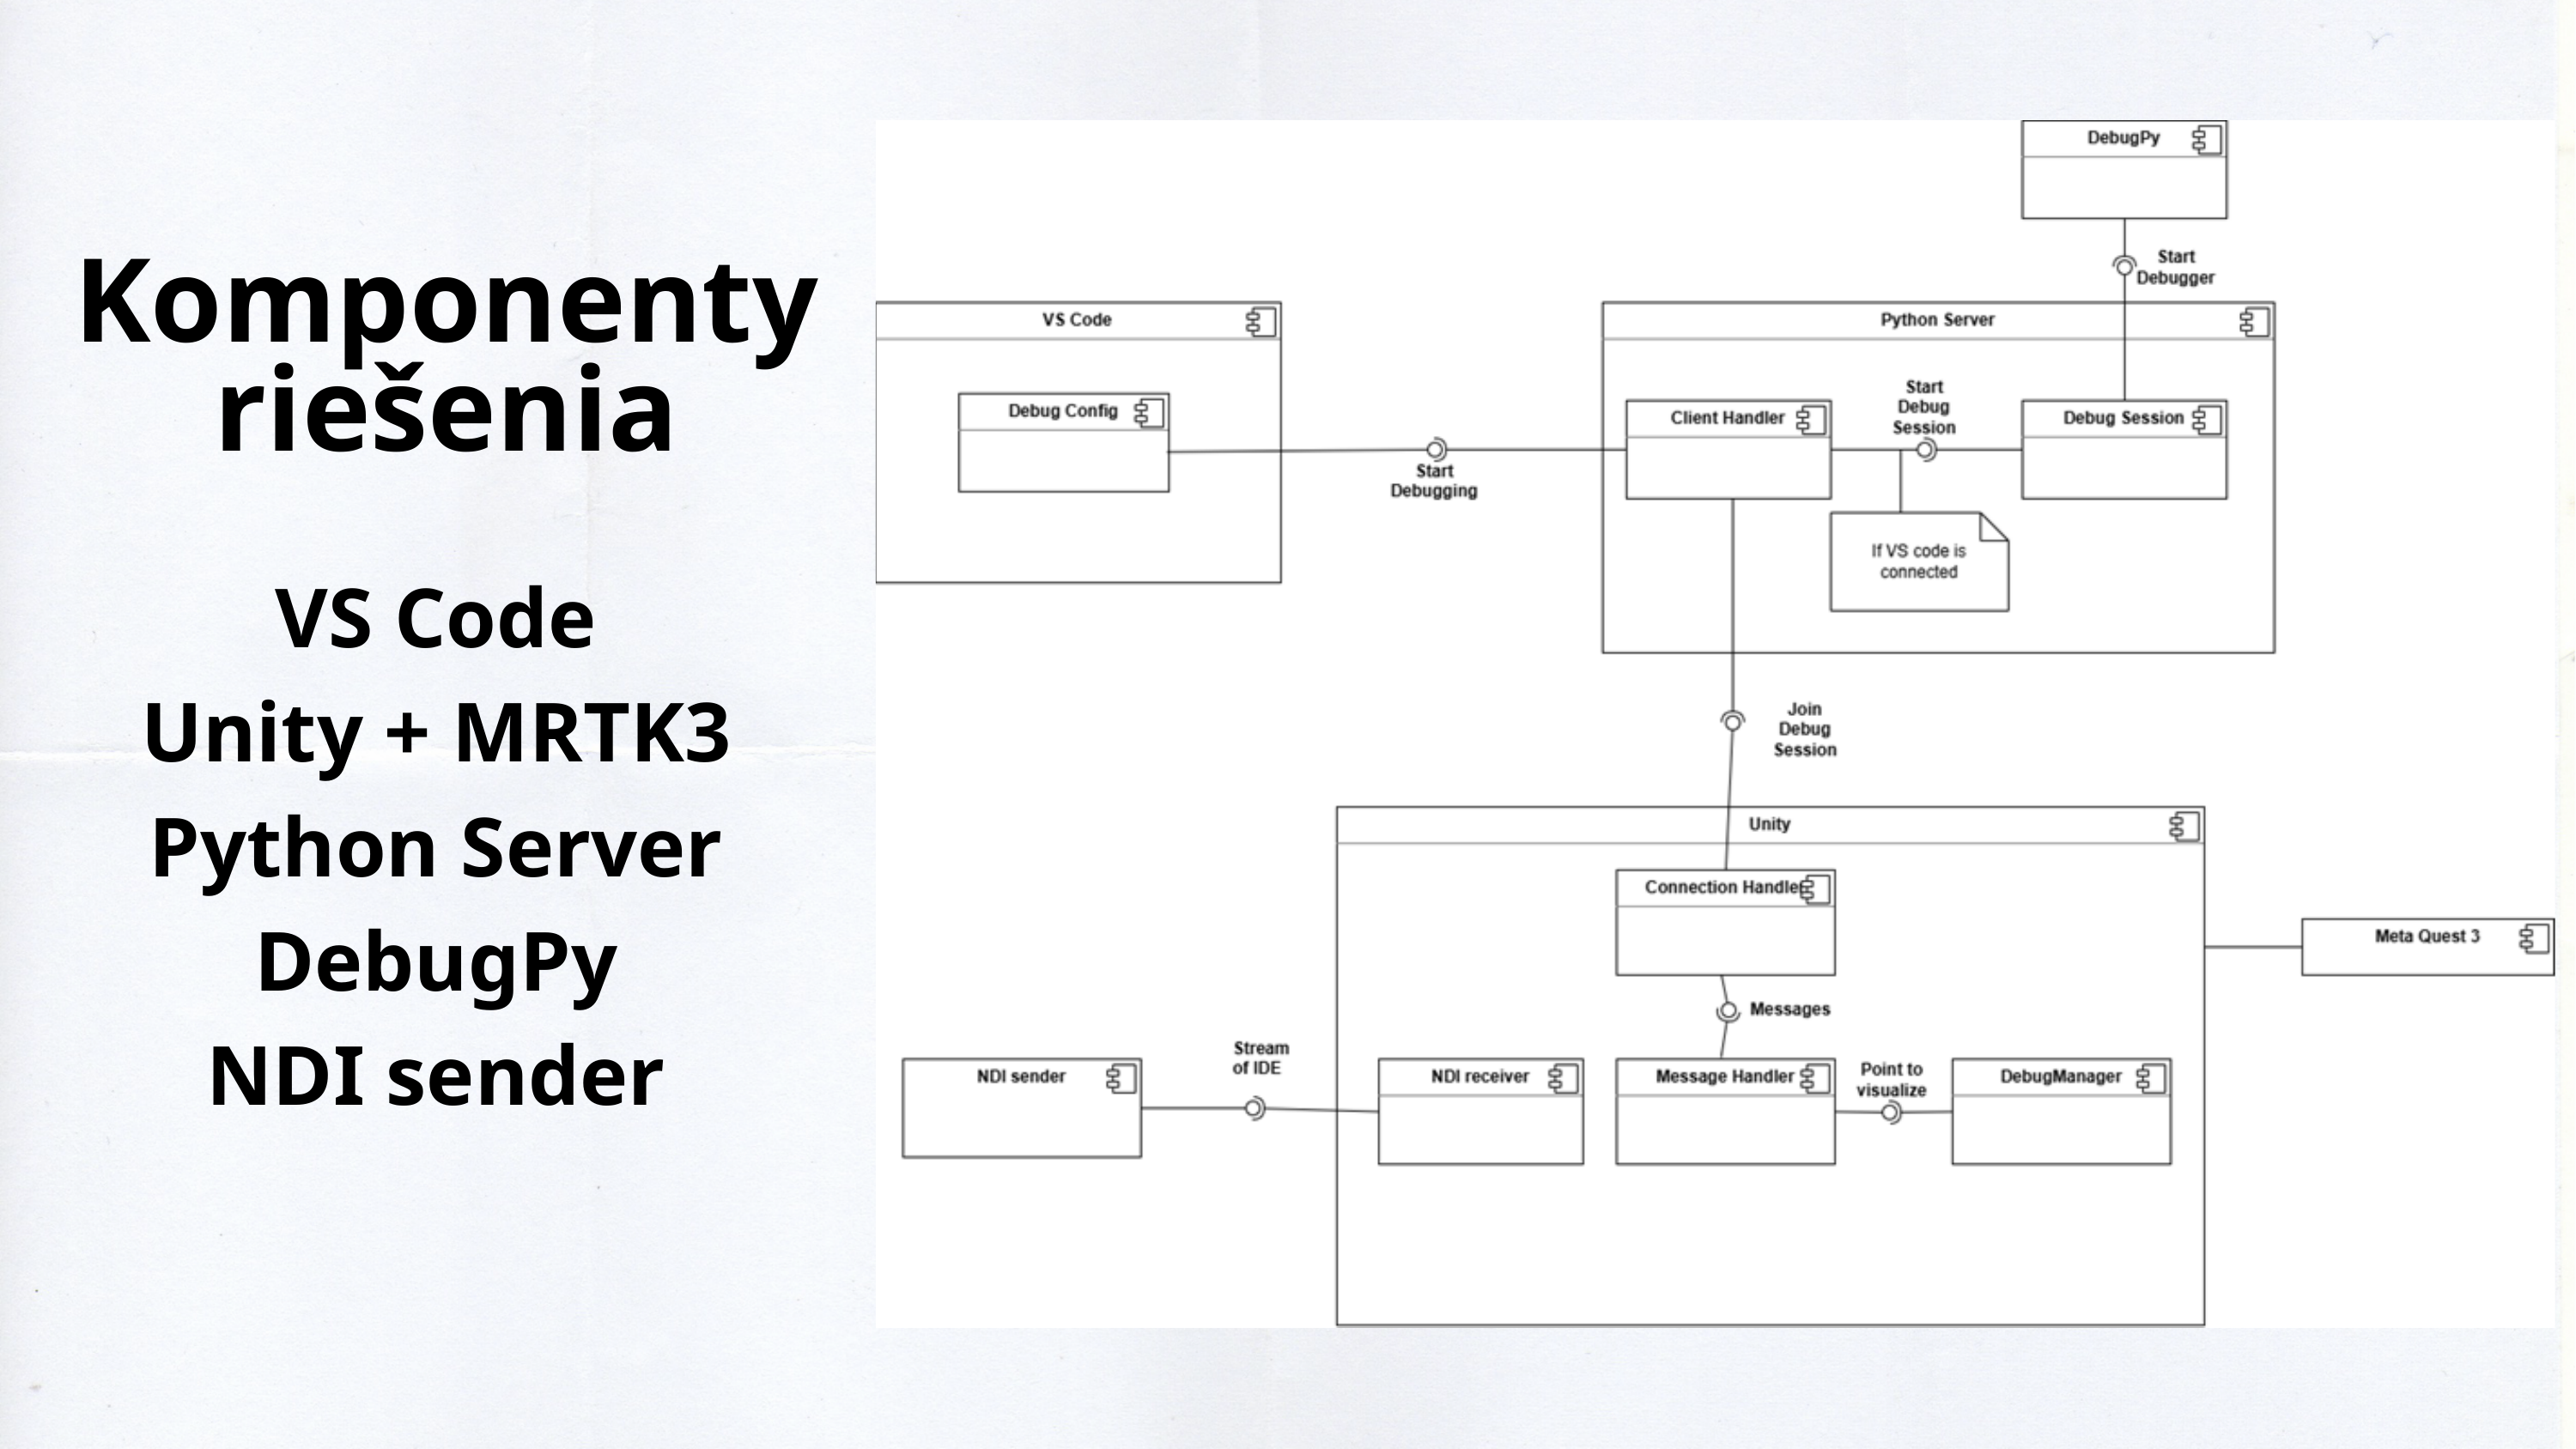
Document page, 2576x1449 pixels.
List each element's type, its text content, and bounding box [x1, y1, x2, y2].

text_box Komponenty riešenia [38, 256, 854, 475]
text_box [875, 120, 2555, 1328]
text_box VS Code Unity + MRTK3 Python Server DebugPy NDI sender [38, 549, 835, 1122]
text_box [0, 0, 2576, 1449]
